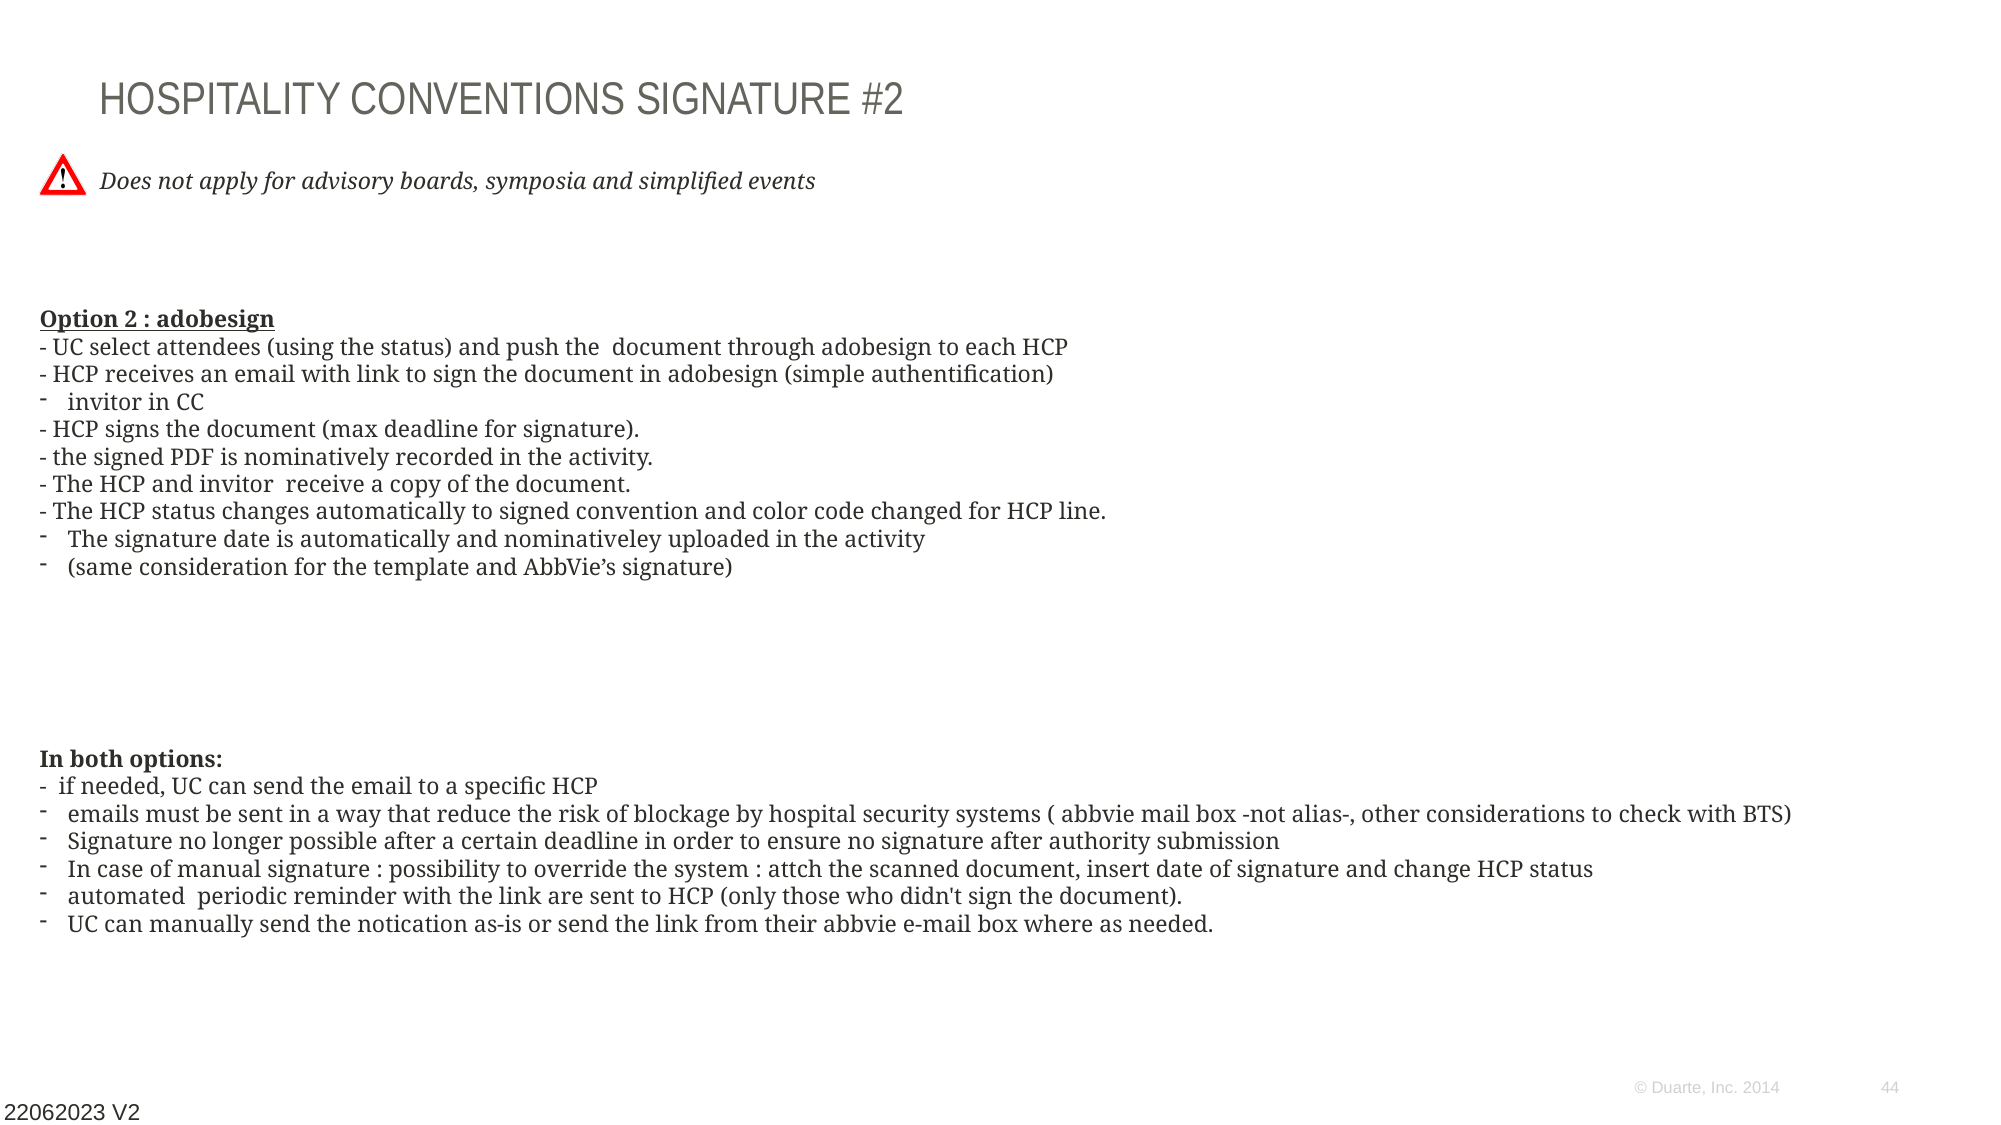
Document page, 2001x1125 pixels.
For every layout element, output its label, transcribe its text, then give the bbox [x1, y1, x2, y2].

list Does not apply for advisory boards, symposia and simplified events [99, 161, 1900, 222]
text_box Option 2 : adobesign - UC select attendees (using the status) and push the document through adobesign to each HCP - HCP receives an email with link to sign the document in adobesign (simple authentification) invitor in CC - HCP signs the document (max deadline for signature). - the signed PDF is nominatively recorded in the activity. - The HCP and invitor receive a copy of the document. - The HCP status changes automatically to signed convention and color code changed for HCP line. The signature date is automatically and nominativeley uploaded in the activity (same consideration for the template and AbbVie’s signature) In both options: - if needed, UC can send the email to a specific HCP emails must be sent in a way that reduce the risk of blockage by hospital security systems ( abbvie mail box -not alias-, other considerations to check with BTS) Signature no longer possible after a certain deadline in order to ensure no signature after authority submission In case of manual signature : possibility to override the system : attch the scanned document, insert date of signature and change HCP status automated periodic reminder with the link are sent to HCP (only those who didn't sign the document). UC can manually send the notication as-is or send the link from their abbvie e-mail box where as needed. [39, 222, 1928, 1012]
title Hospitality conventions signature #2 [100, 75, 1900, 161]
picture [39, 153, 90, 199]
